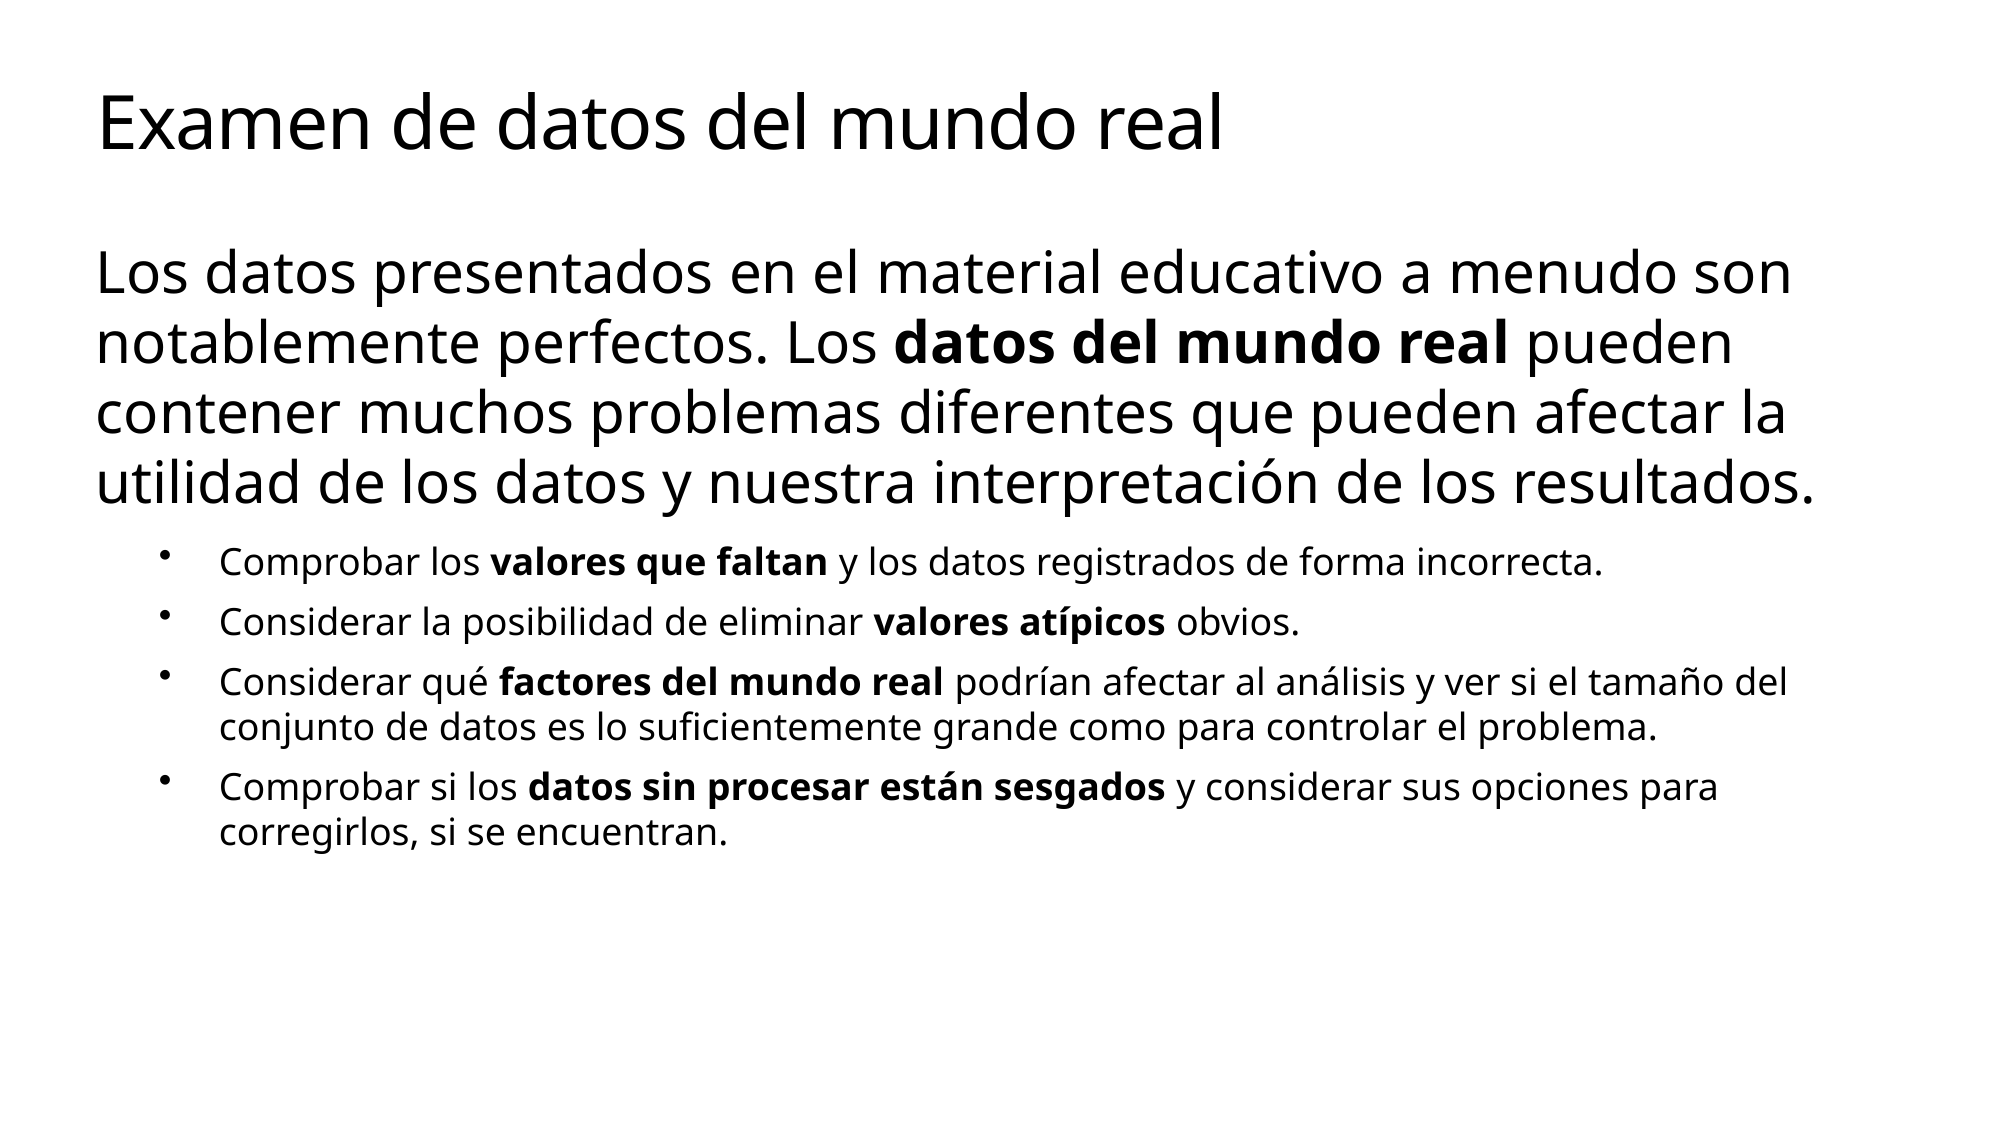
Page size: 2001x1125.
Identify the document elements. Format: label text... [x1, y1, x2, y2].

text_box Comprobar los valores que faltan y los datos registrados de forma incorrecta. Considerar la posibilidad de eliminar valores atípicos obvios. Considerar qué factores del mundo real podrían afectar al análisis y ver si el tamaño del conjunto de datos es lo suficientemente grande como para controlar el problema. Comprobar si los datos sin procesar están sesgados y considerar sus opciones para corregirlos, si se encuentran. [99, 529, 1901, 861]
title Examen de datos del mundo real [96, 75, 1904, 165]
list Los datos presentados en el material educativo a menudo son notablemente perfectos. Los datos del mundo real pueden contener muchos problemas diferentes que pueden afectar la utilidad de los datos y nuestra interpretación de los resultados. [95, 235, 1904, 519]
